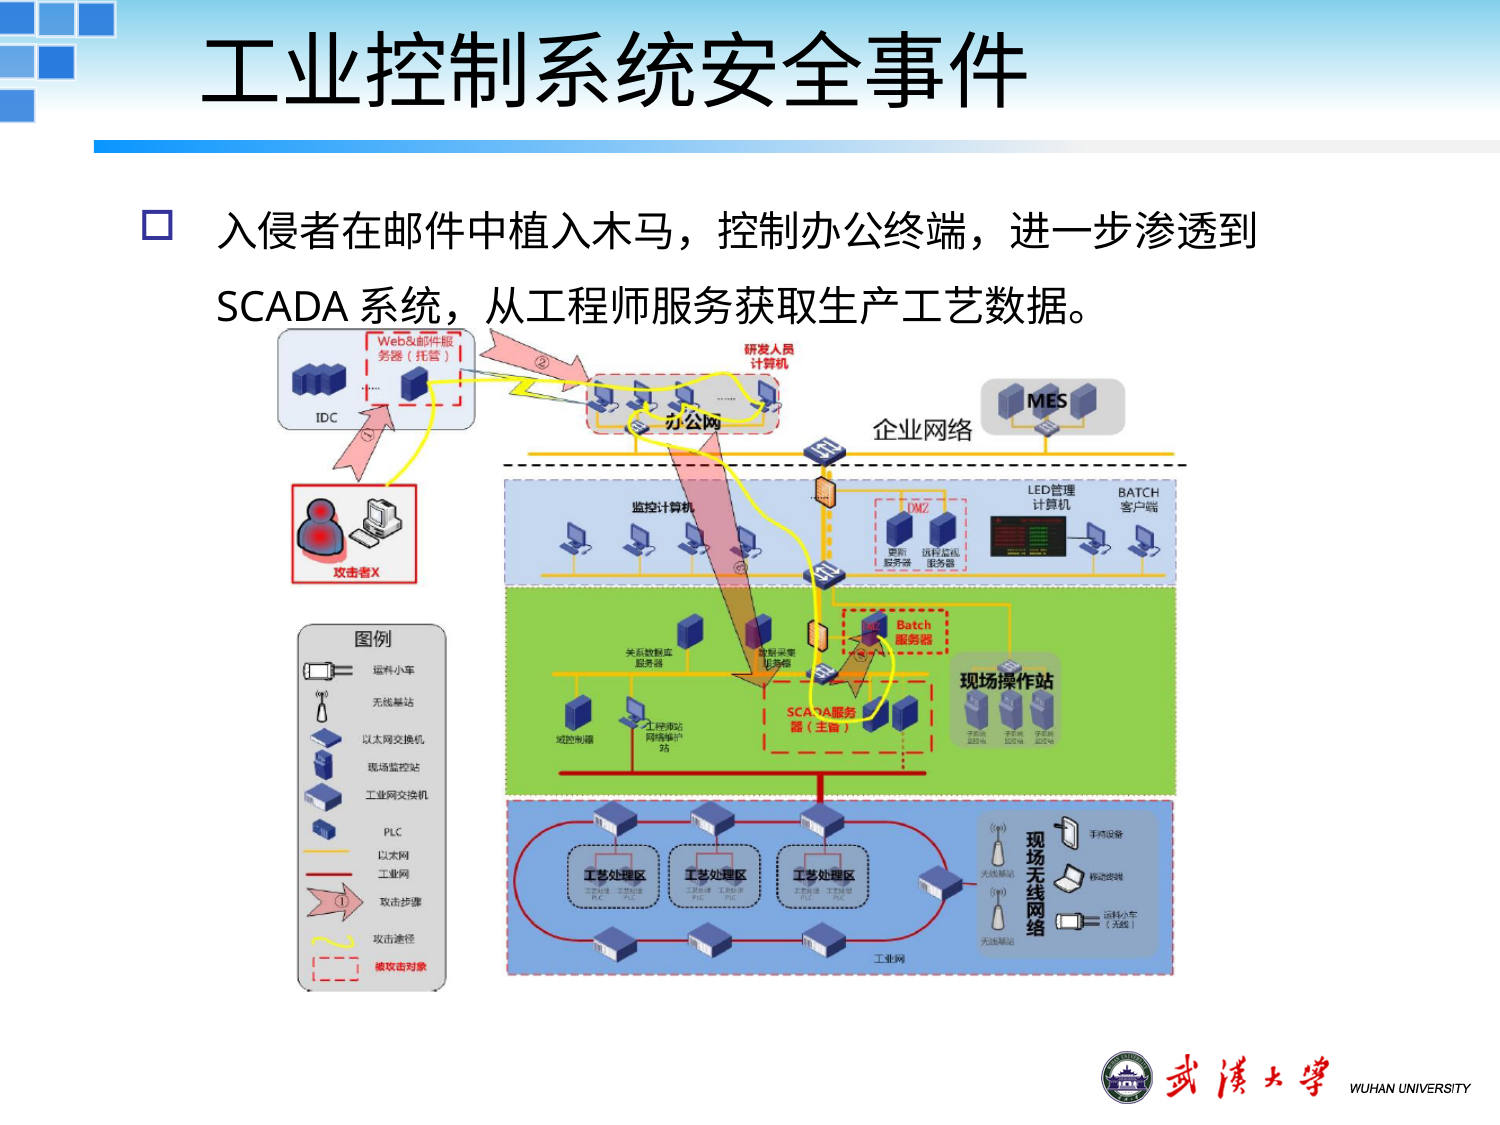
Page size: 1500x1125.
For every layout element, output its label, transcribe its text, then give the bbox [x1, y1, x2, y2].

picture [265, 326, 1188, 996]
list 入侵者在邮件中植入木马，控制办公终端，进一步渗透到SCADA系统，从工程师服务获取生产工艺数据。 [123, 172, 1406, 953]
title 工业控制系统安全事件 [183, 19, 1372, 119]
picture [1072, 1046, 1500, 1115]
